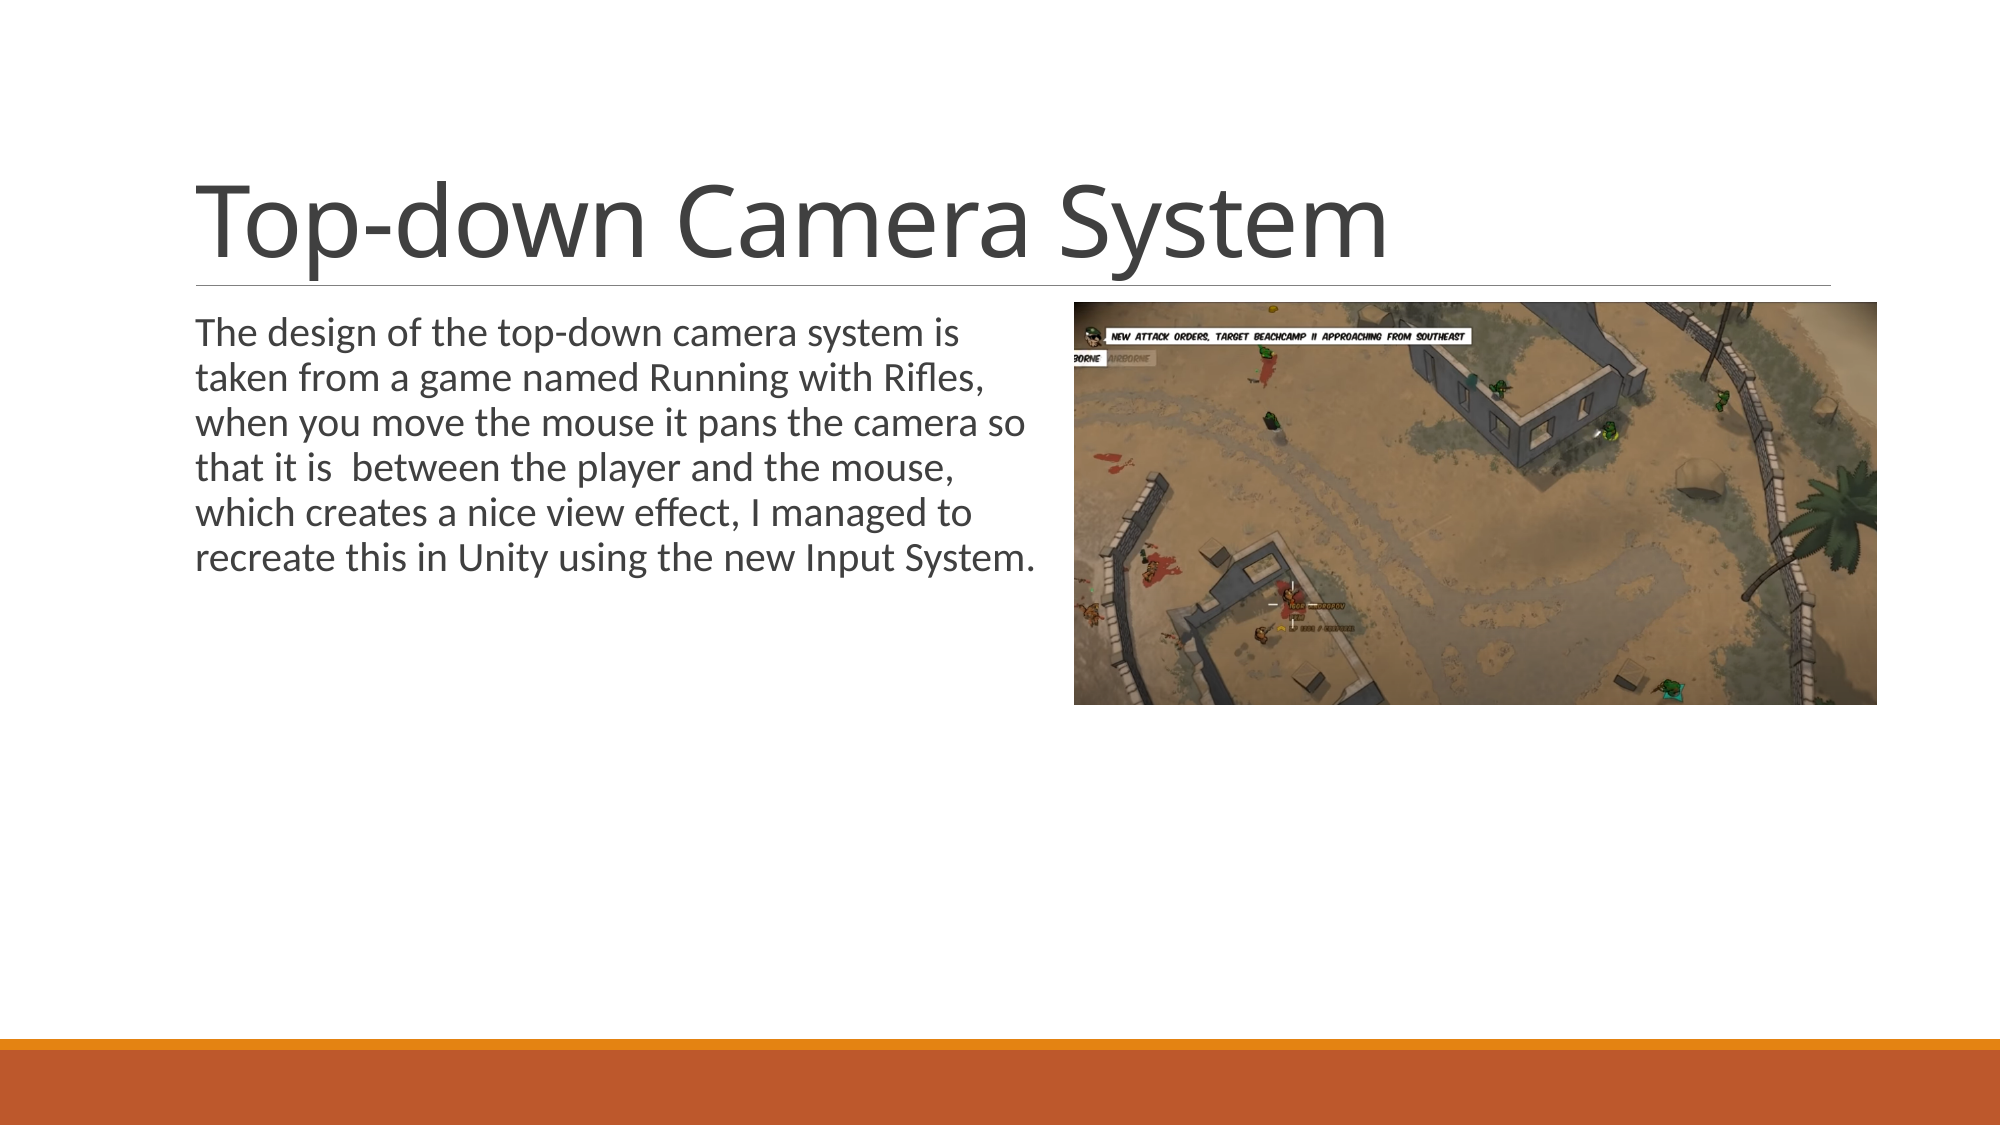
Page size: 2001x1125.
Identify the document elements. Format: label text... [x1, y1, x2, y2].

list The design of the top-down camera system is taken from a game named Running with Rifles, when you move the mouse it pans the camera so that it is between the player and the mouse, which creates a nice view effect, I managed to recreate this in Unity using the new Input System. [180, 302, 1042, 963]
title Top-down Camera System [180, 47, 1830, 285]
picture [1074, 302, 1877, 705]
